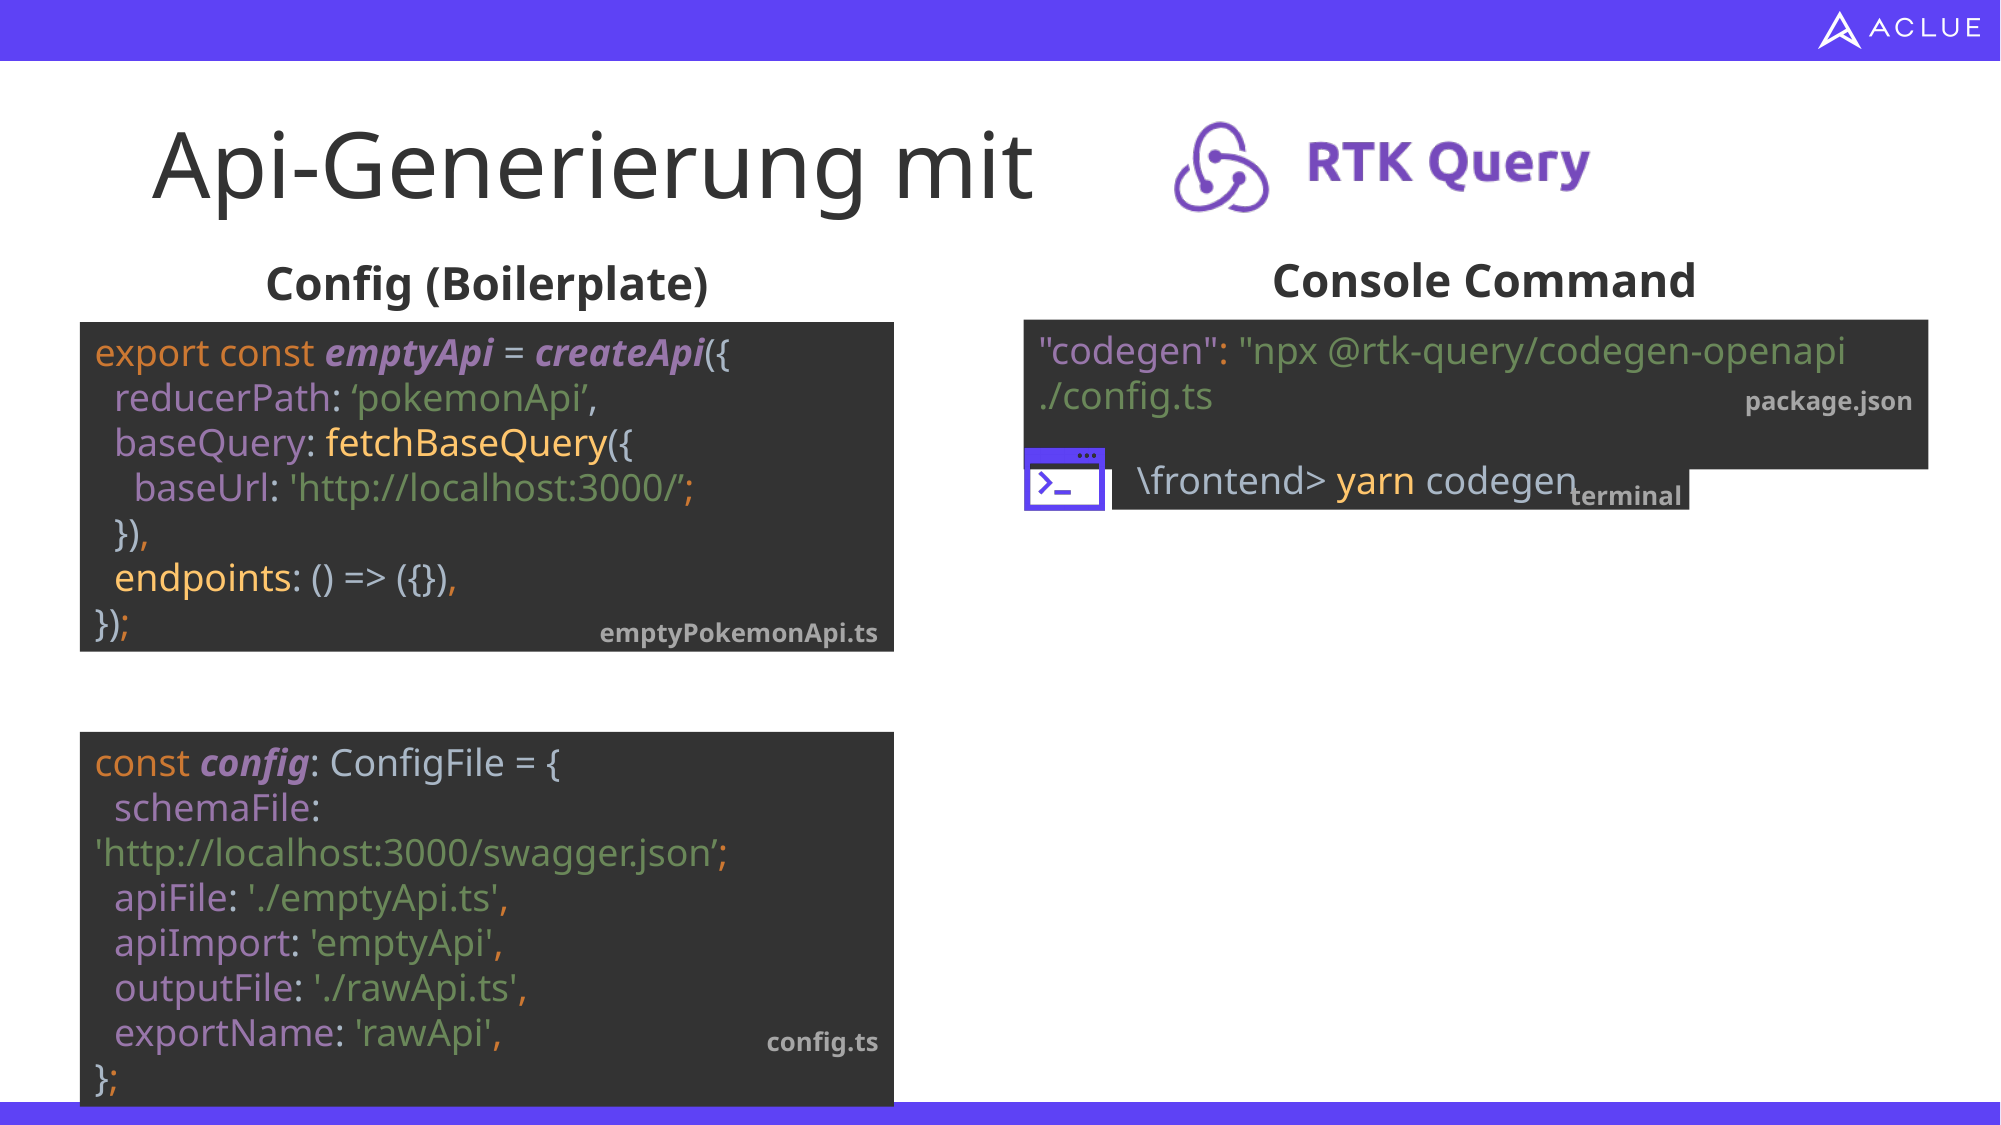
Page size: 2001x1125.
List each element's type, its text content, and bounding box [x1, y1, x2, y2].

picture [1016, 430, 1113, 528]
text_box package.json [1707, 380, 1929, 424]
text_box config.ts [672, 1021, 894, 1066]
picture [1818, 11, 1980, 49]
title Api-Generierung mit [137, 59, 1863, 278]
text_box export const emptyApi = createApi({ reducerPath: ‘pokemonApi’, baseQuery: fetchBaseQuery({ baseUrl: 'http://localhost:3000/’; }), endpoints: () => ({}), }); [79, 323, 894, 652]
text_box "codegen": "npx @rtk-query/codegen-openapi ./config.ts [1023, 319, 1929, 470]
list Config (Boilerplate) [79, 253, 894, 323]
text_box Console Command [1040, 250, 1929, 319]
text_box emptyPokemonApi.ts [522, 612, 894, 656]
text_box const config: ConfigFile = { schemaFile: 'http://localhost:3000/swagger.json’; apiFile: './emptyApi.ts', apiImport: 'emptyApi', outputFile: './rawApi.ts', exportName: 'rawApi', }; [79, 731, 894, 1107]
picture [1161, 106, 1606, 227]
text_box terminal [1476, 475, 1698, 519]
text_box \frontend> yarn codegen [1113, 450, 1690, 510]
